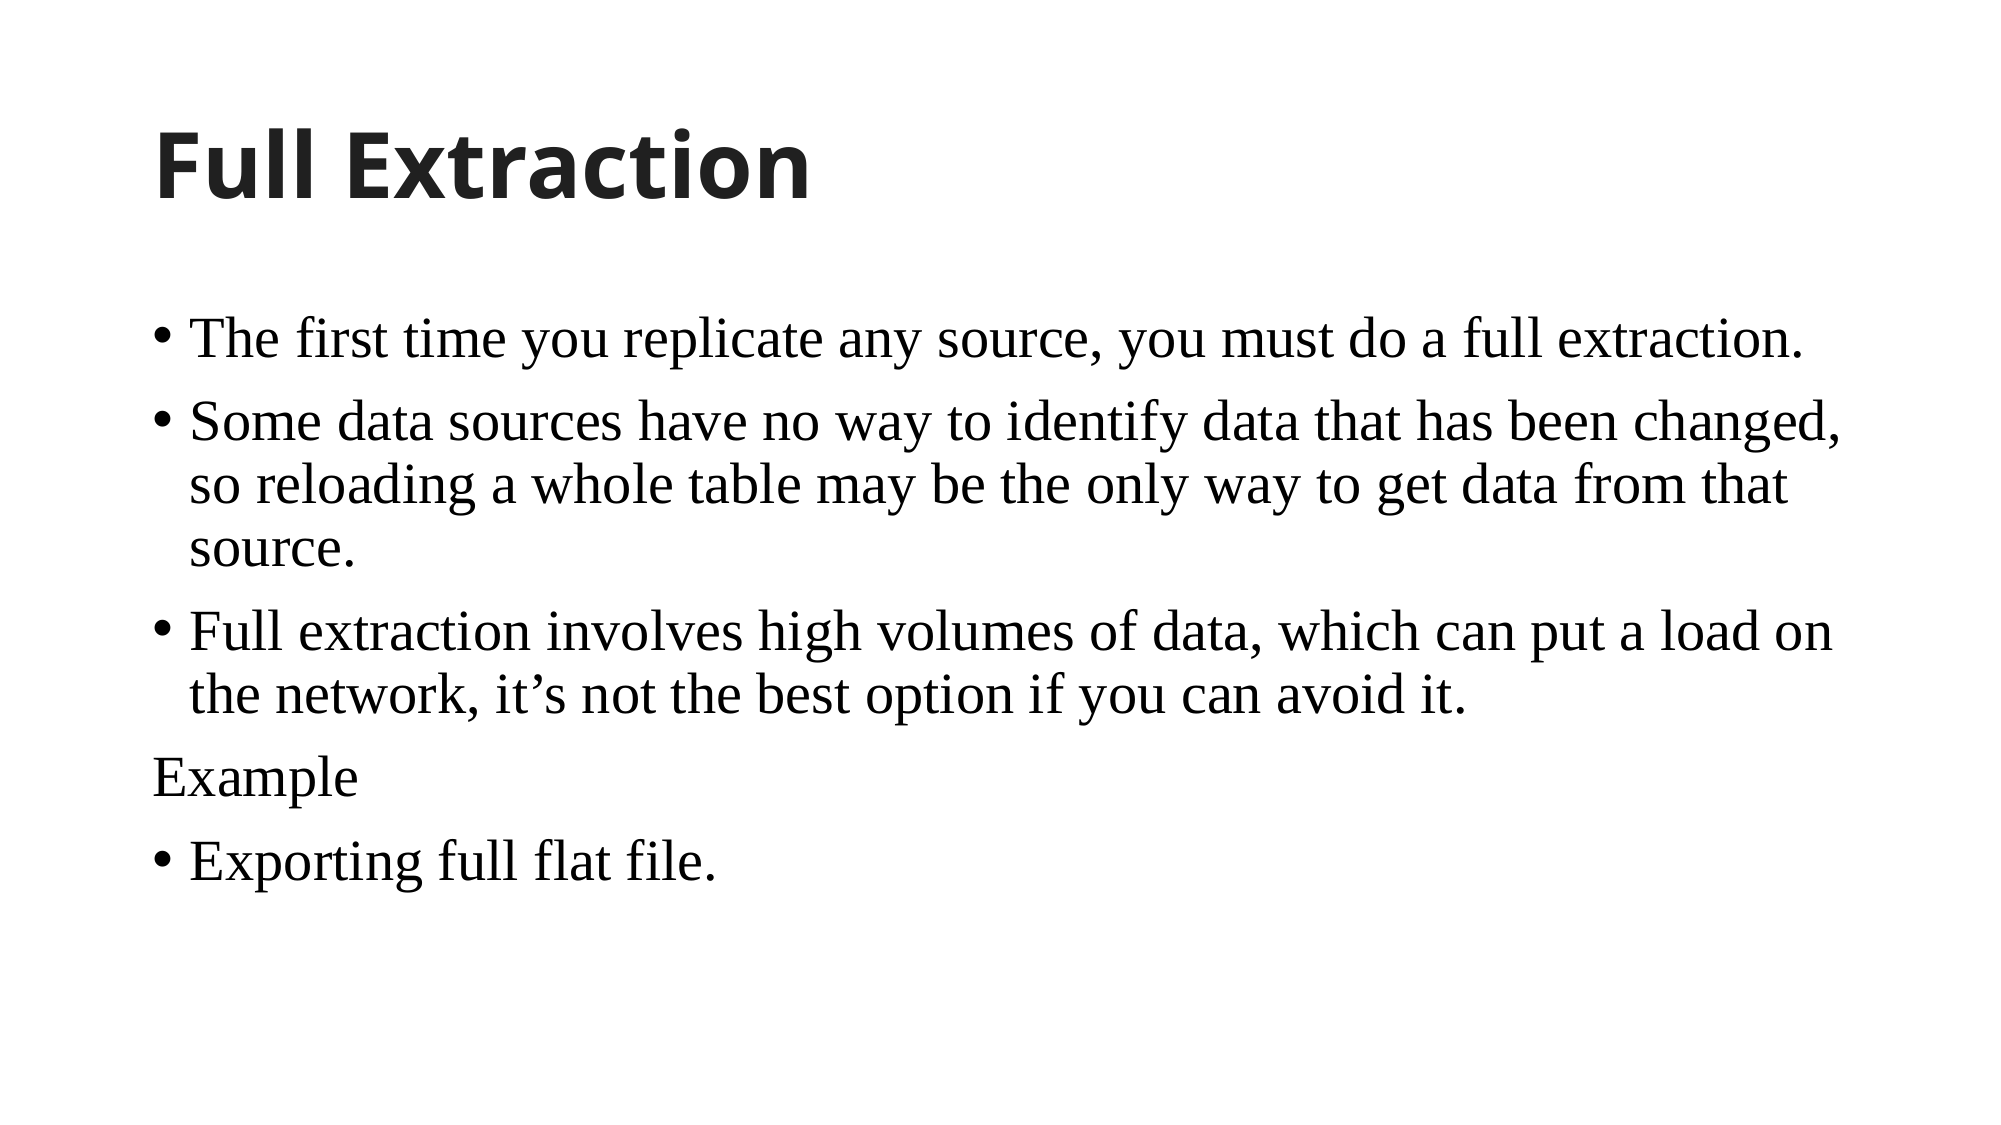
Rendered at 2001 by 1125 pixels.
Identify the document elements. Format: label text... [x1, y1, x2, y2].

title Full Extraction [137, 59, 1863, 278]
list The first time you replicate any source, you must do a full extraction. Some data sources have no way to identify data that has been changed, so reloading a whole table may be the only way to get data from that source. Full extraction involves high volumes of data, which can put a load on the network, it’s not the best option if you can avoid it. Example Exporting full flat file. [137, 299, 1863, 1014]
